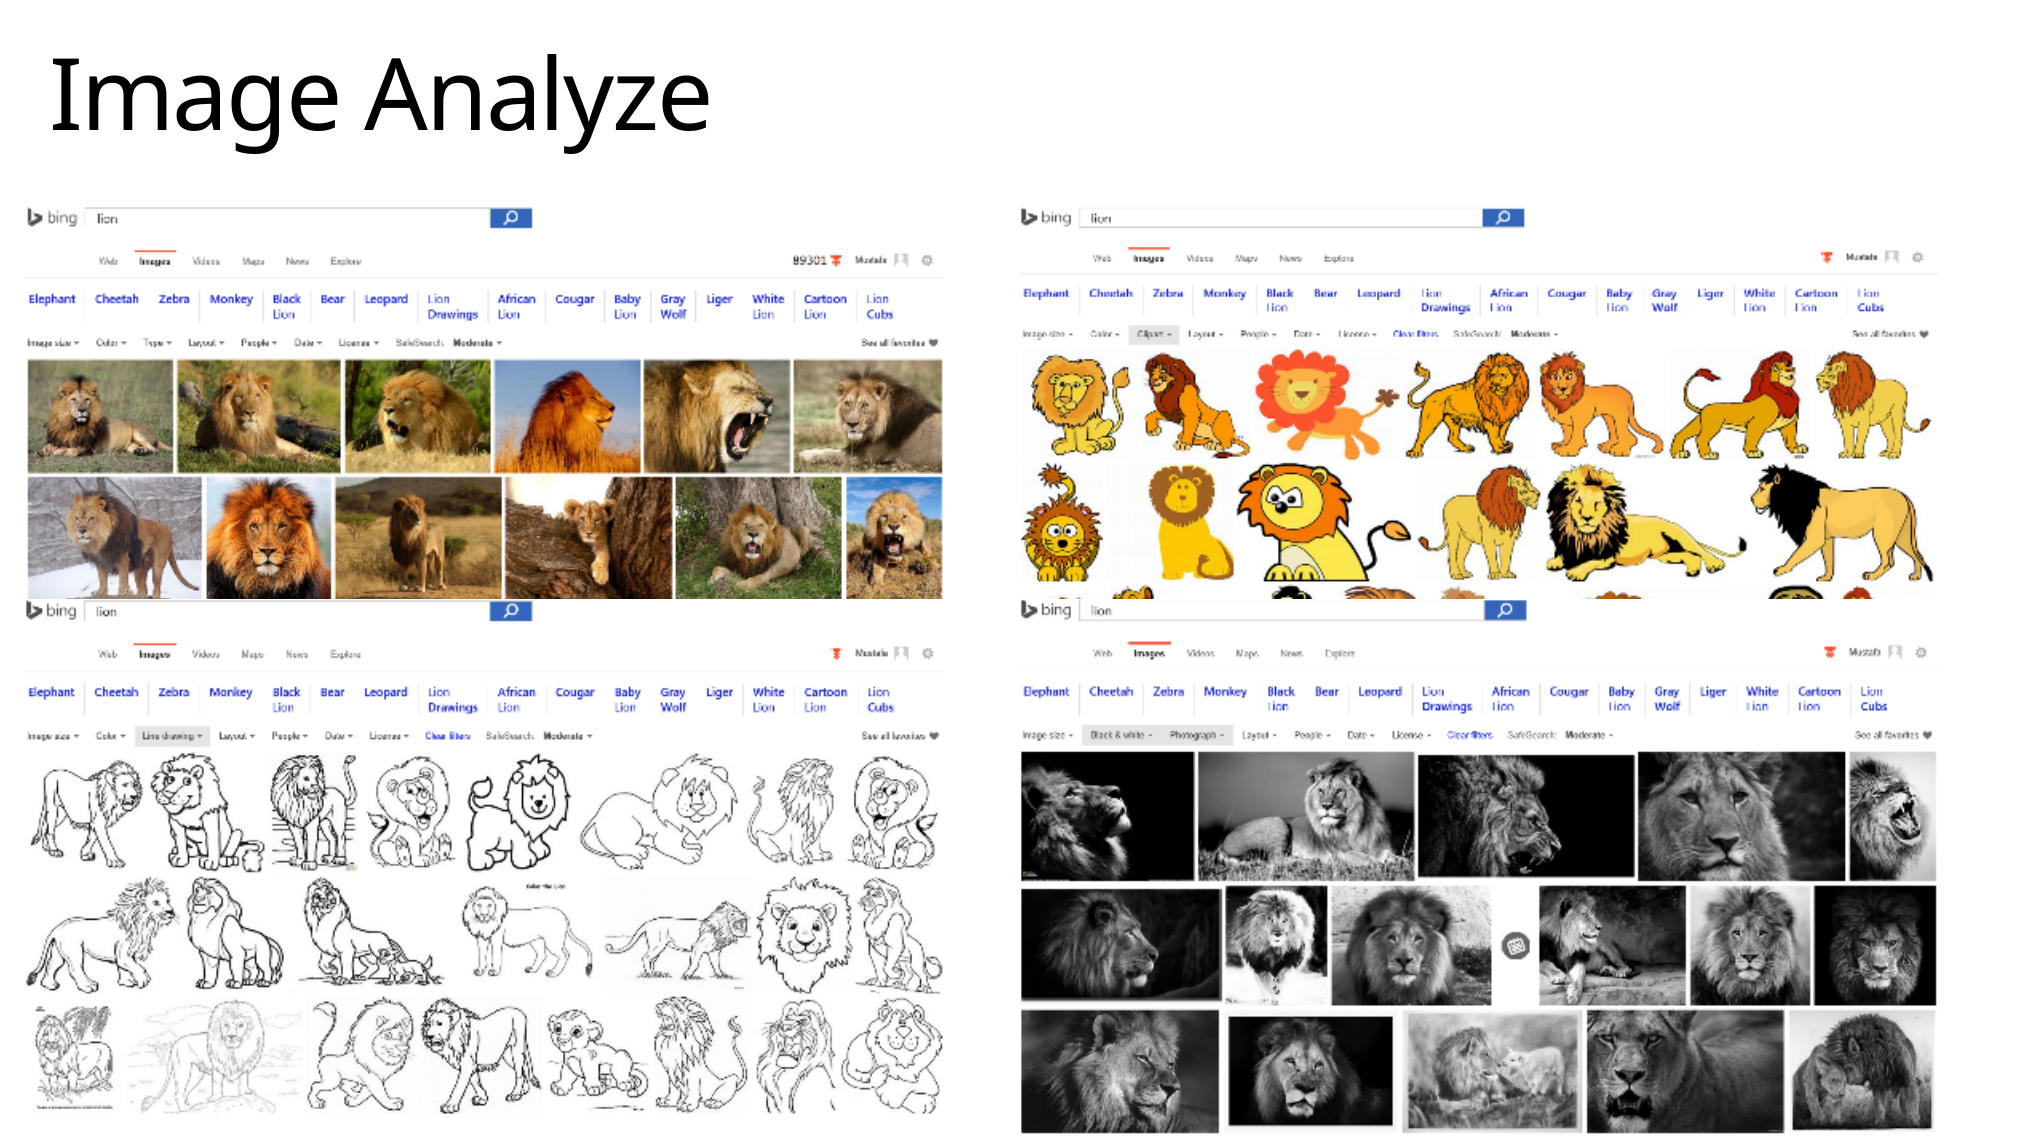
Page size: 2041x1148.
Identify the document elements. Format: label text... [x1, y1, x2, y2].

picture [25, 206, 944, 1117]
title Image Analyze [25, 29, 2015, 173]
picture [1019, 206, 1939, 1135]
